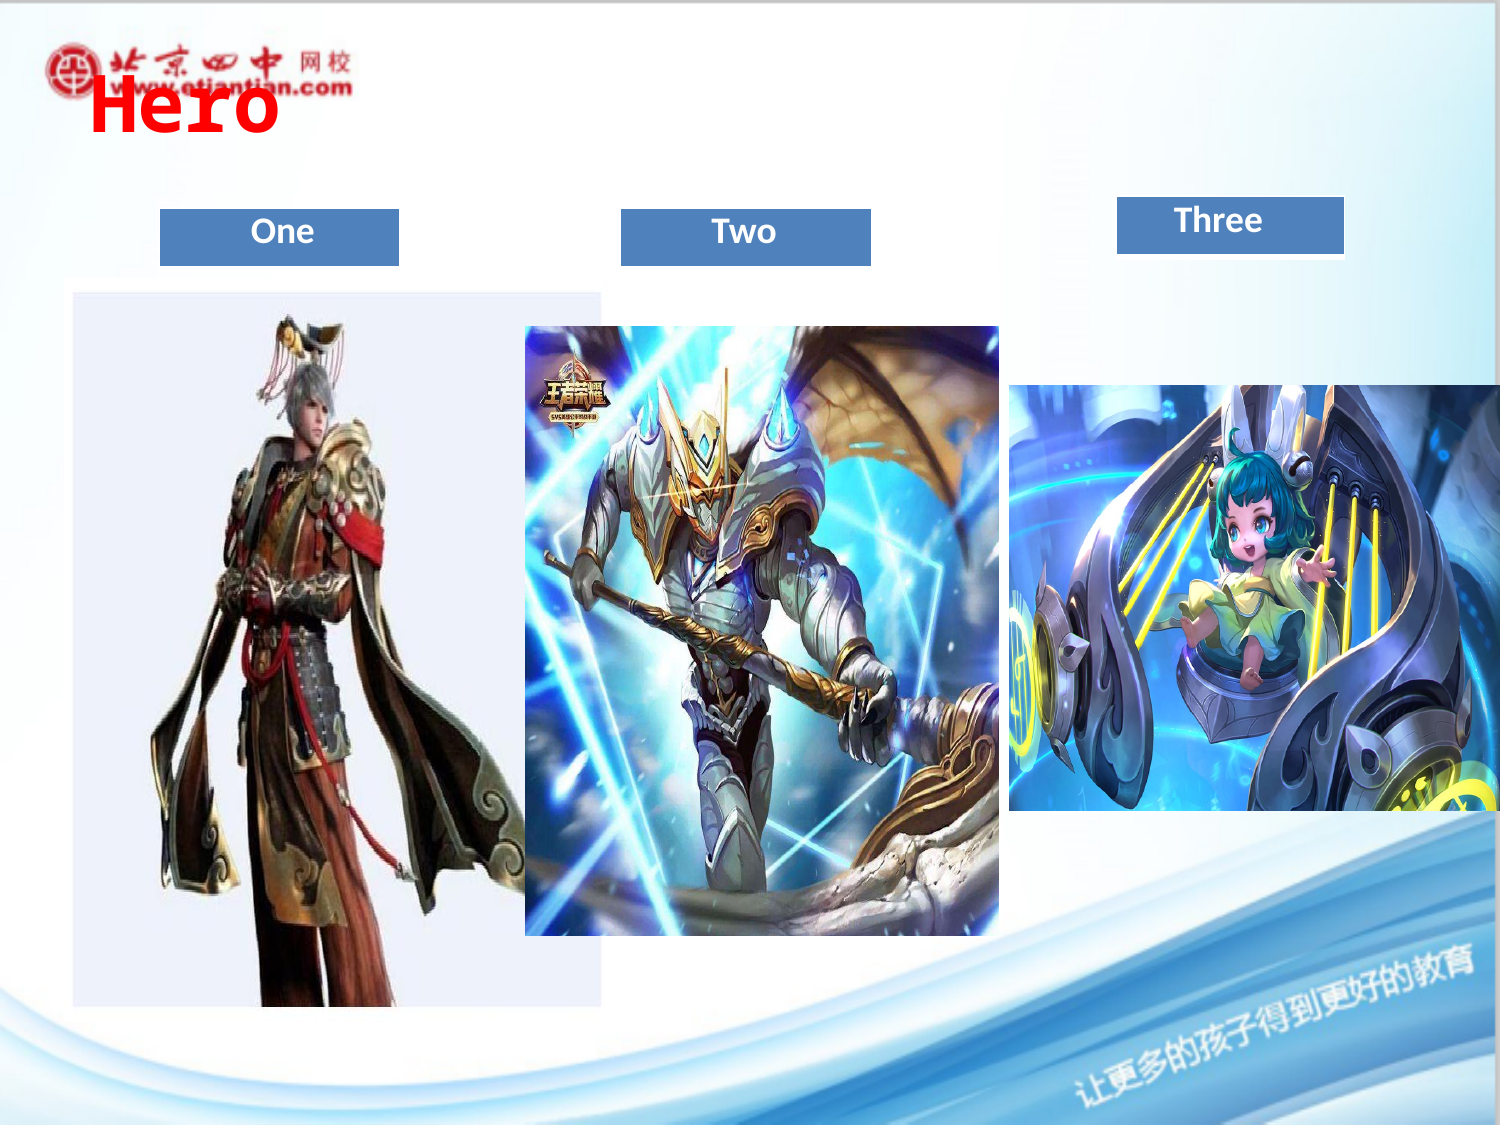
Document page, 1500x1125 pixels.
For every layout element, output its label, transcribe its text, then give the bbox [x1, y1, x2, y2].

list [64, 278, 609, 1022]
picture [0, 0, 1500, 1125]
title Hero [75, 45, 1425, 209]
table_header Three [1117, 197, 1344, 254]
table_header One [160, 209, 399, 266]
table_header Two [621, 209, 871, 266]
